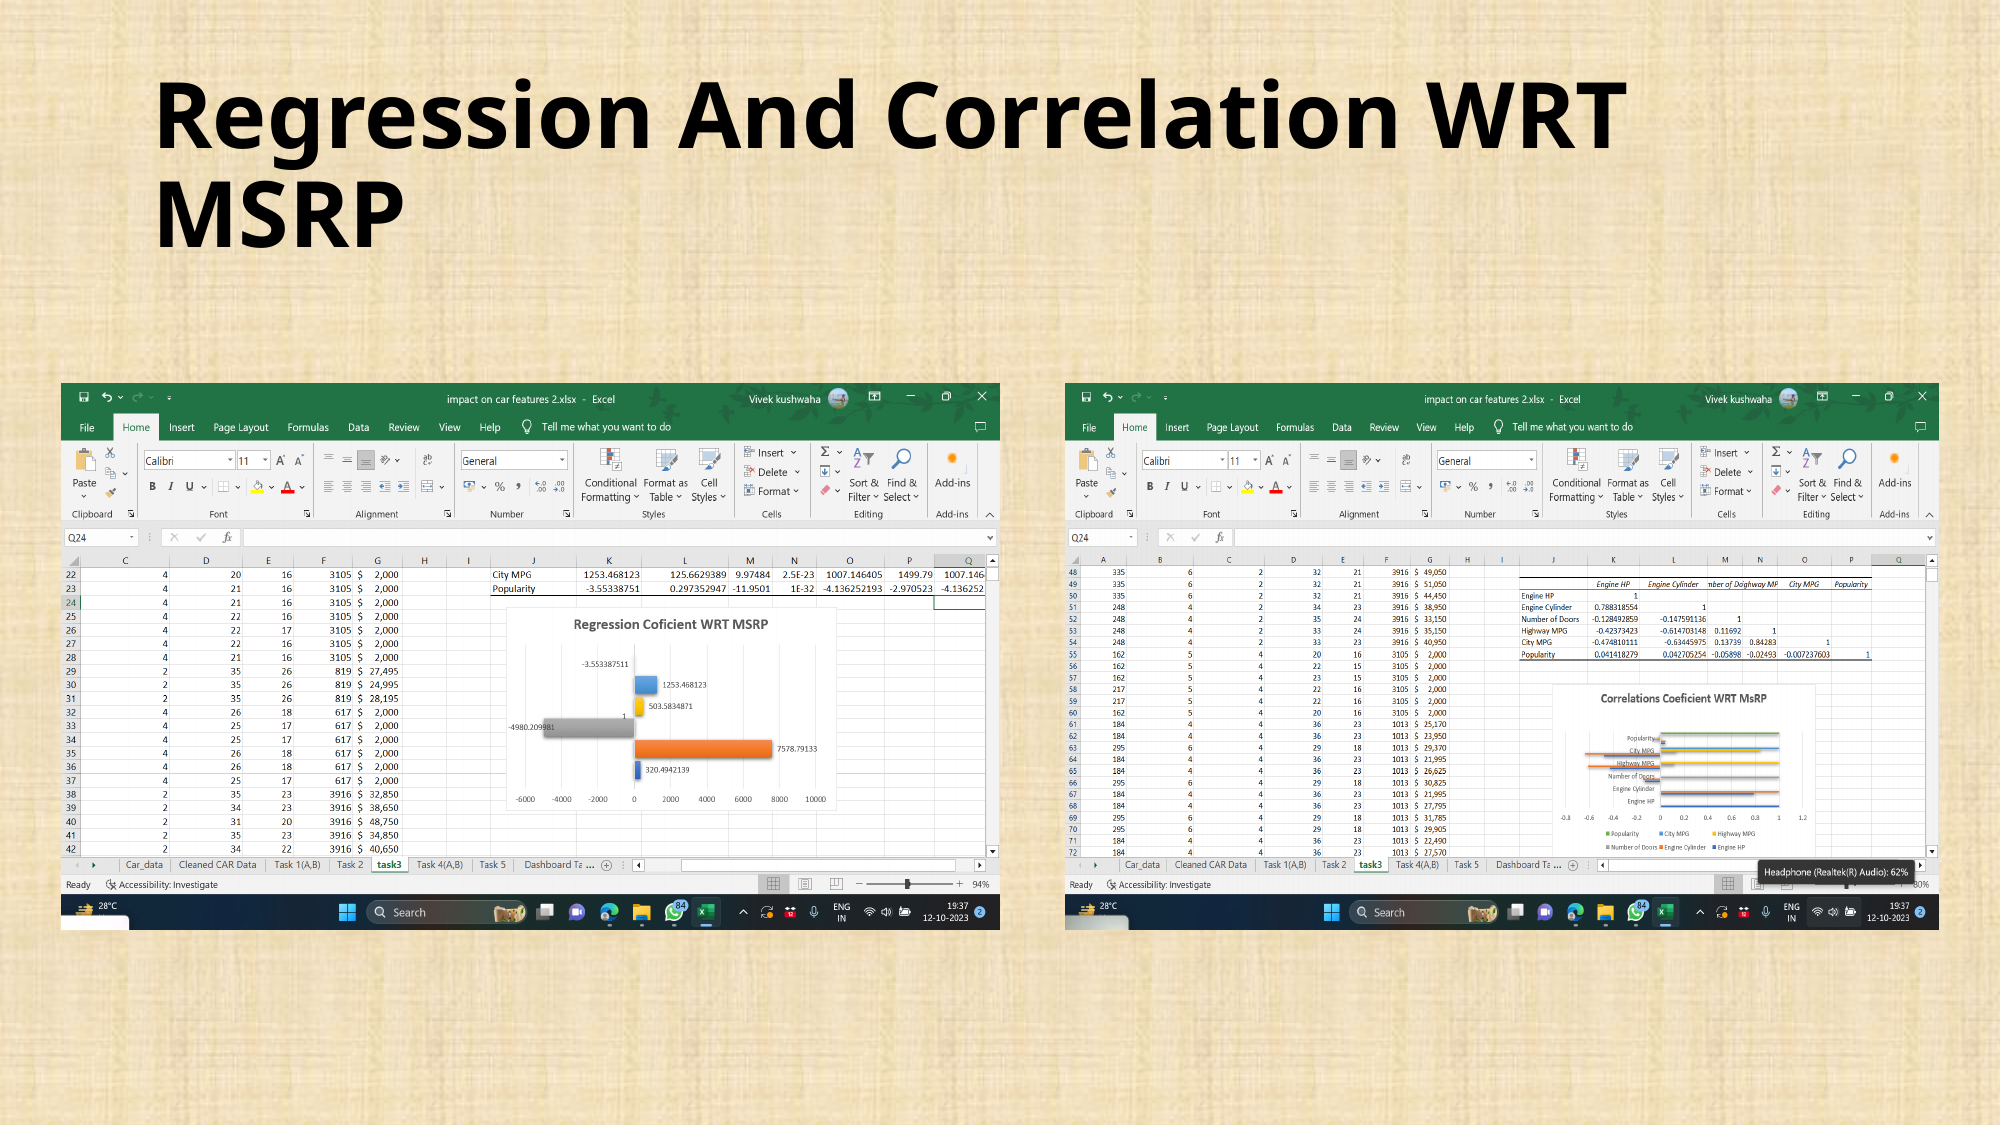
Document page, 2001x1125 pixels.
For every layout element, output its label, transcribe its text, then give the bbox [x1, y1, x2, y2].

title Regression And Correlation WRT MSRP [137, 59, 1863, 278]
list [61, 383, 1000, 930]
picture [1065, 383, 1939, 930]
